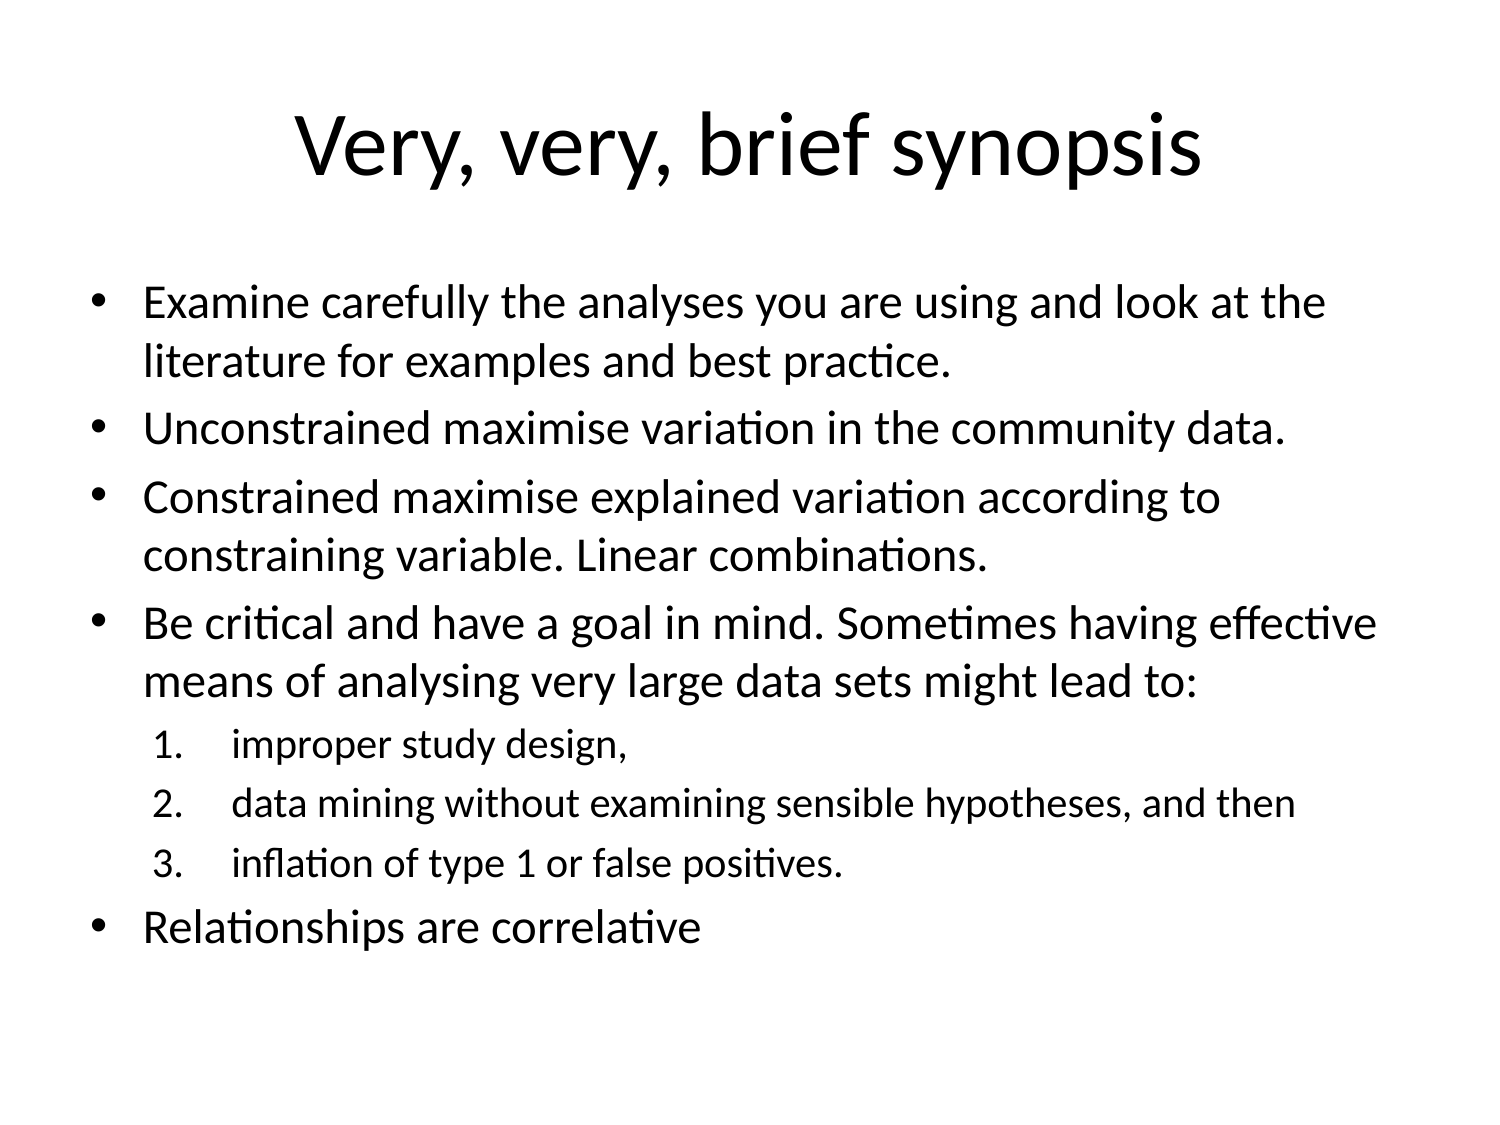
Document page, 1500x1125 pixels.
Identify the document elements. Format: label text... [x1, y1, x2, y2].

title Very, very, brief synopsis [75, 45, 1425, 233]
list Examine carefully the analyses you are using and look at the literature for examples and best practice. Unconstrained maximise variation in the community data. Constrained maximise explained variation according to constraining variable. Linear combinations. Be critical and have a goal in mind. Sometimes having effective means of analysing very large data sets might lead to: improper study design, data mining without examining sensible hypotheses, and then inflation of type 1 or false positives. Relationships are correlative [75, 262, 1425, 1005]
